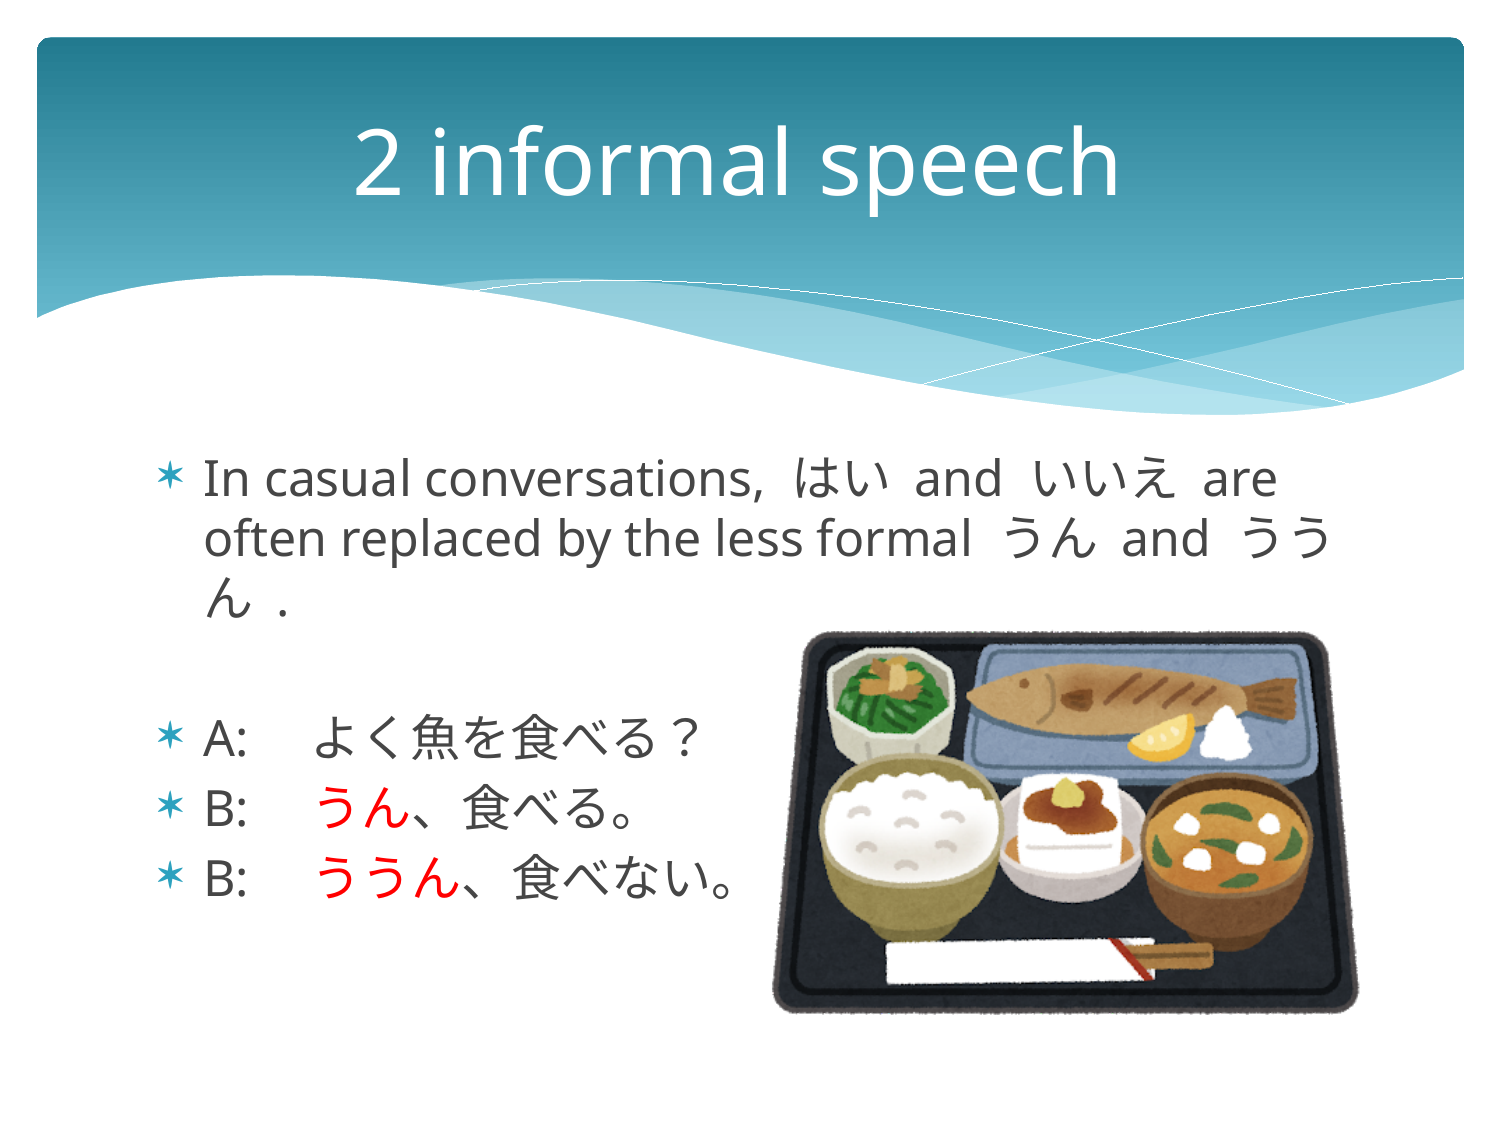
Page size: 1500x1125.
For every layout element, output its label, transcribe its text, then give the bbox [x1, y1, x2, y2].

picture [749, 581, 1379, 1064]
list In casual conversations, はい and いいえ are often replaced by the less formal うん and ううん . A: よく魚を食べる？ B: うん、食べる。 B: ううん、食べない。 [143, 438, 1359, 1005]
title 2 informal speech [75, 55, 1425, 261]
